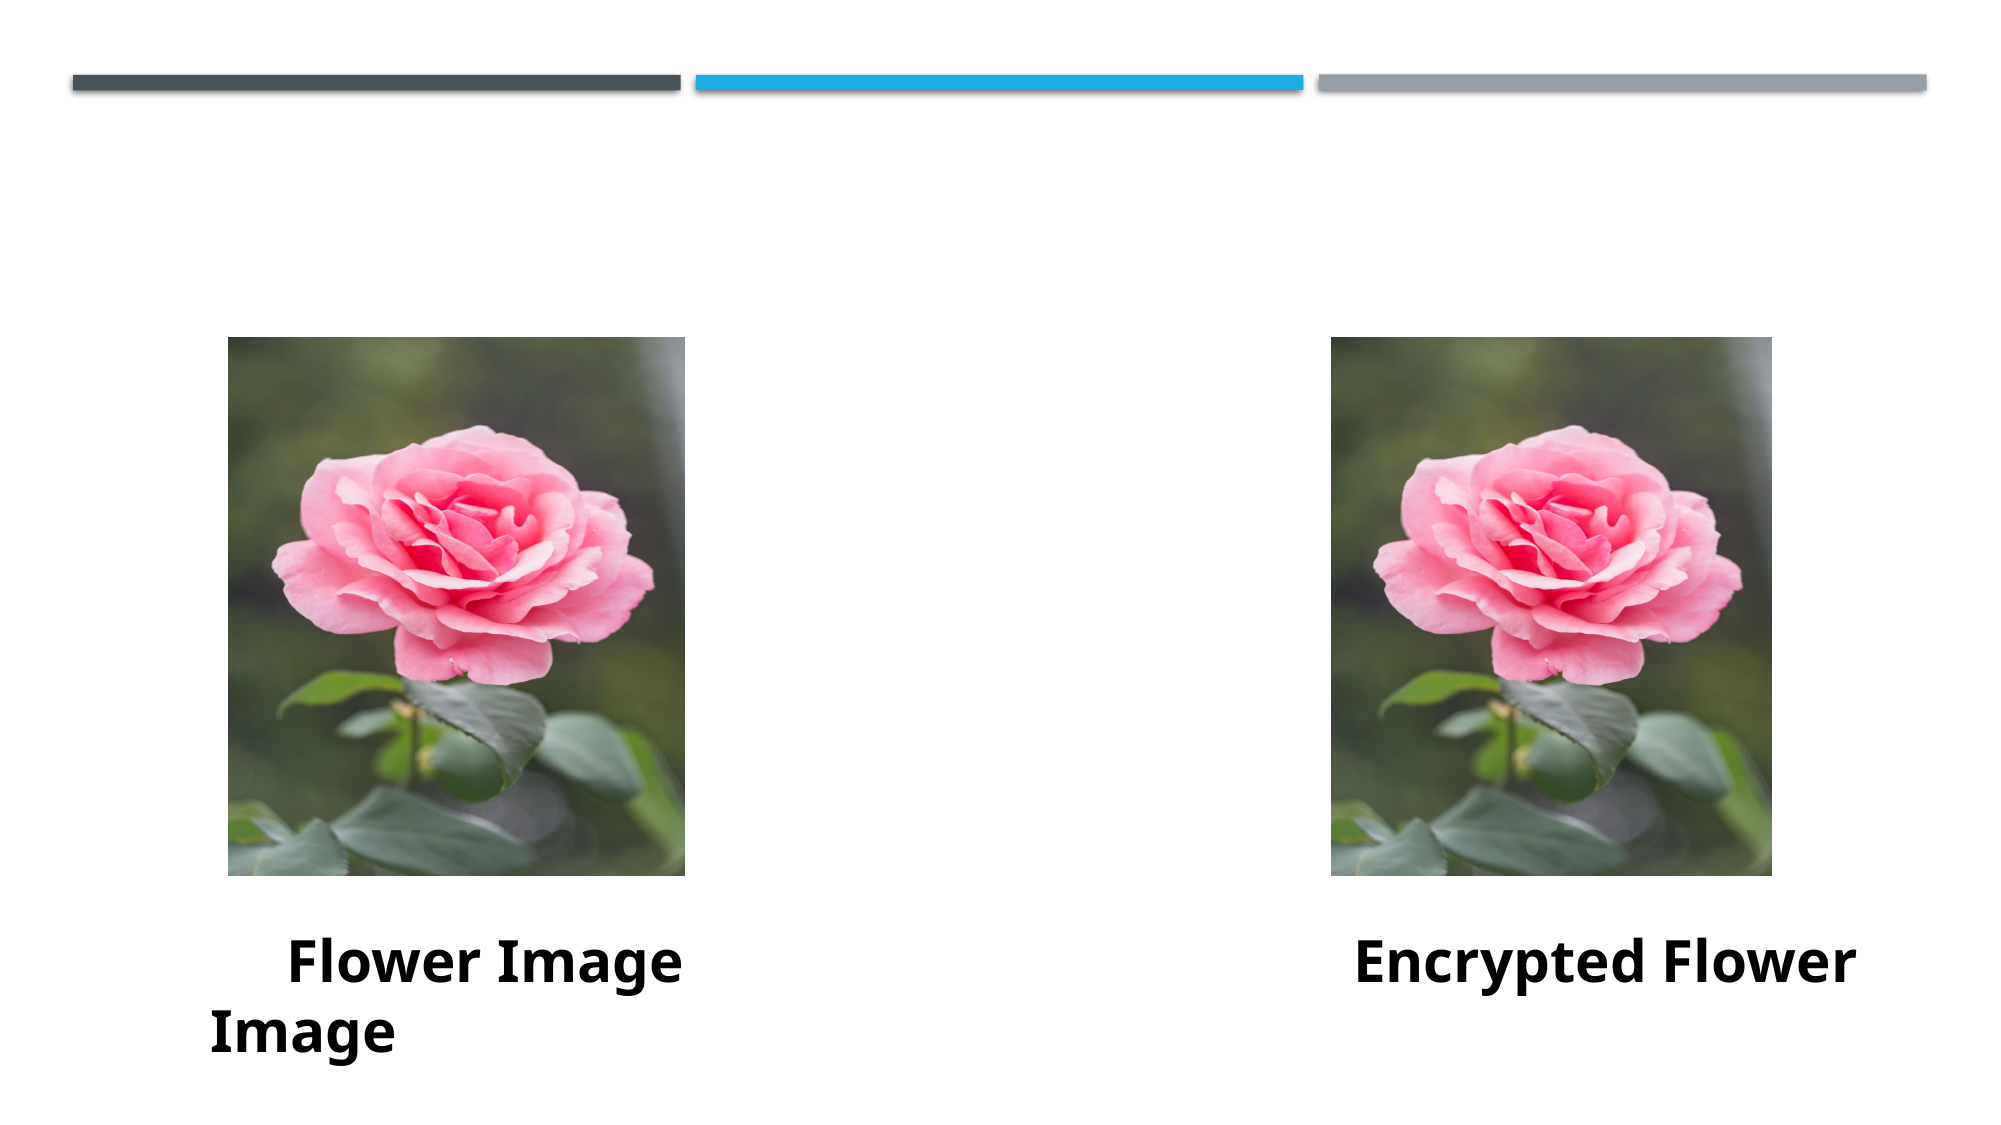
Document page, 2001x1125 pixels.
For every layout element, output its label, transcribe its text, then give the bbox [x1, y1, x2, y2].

text_box Flower Image Encrypted Flower Image [195, 917, 2000, 1072]
picture [1331, 337, 1772, 876]
picture [228, 337, 685, 876]
